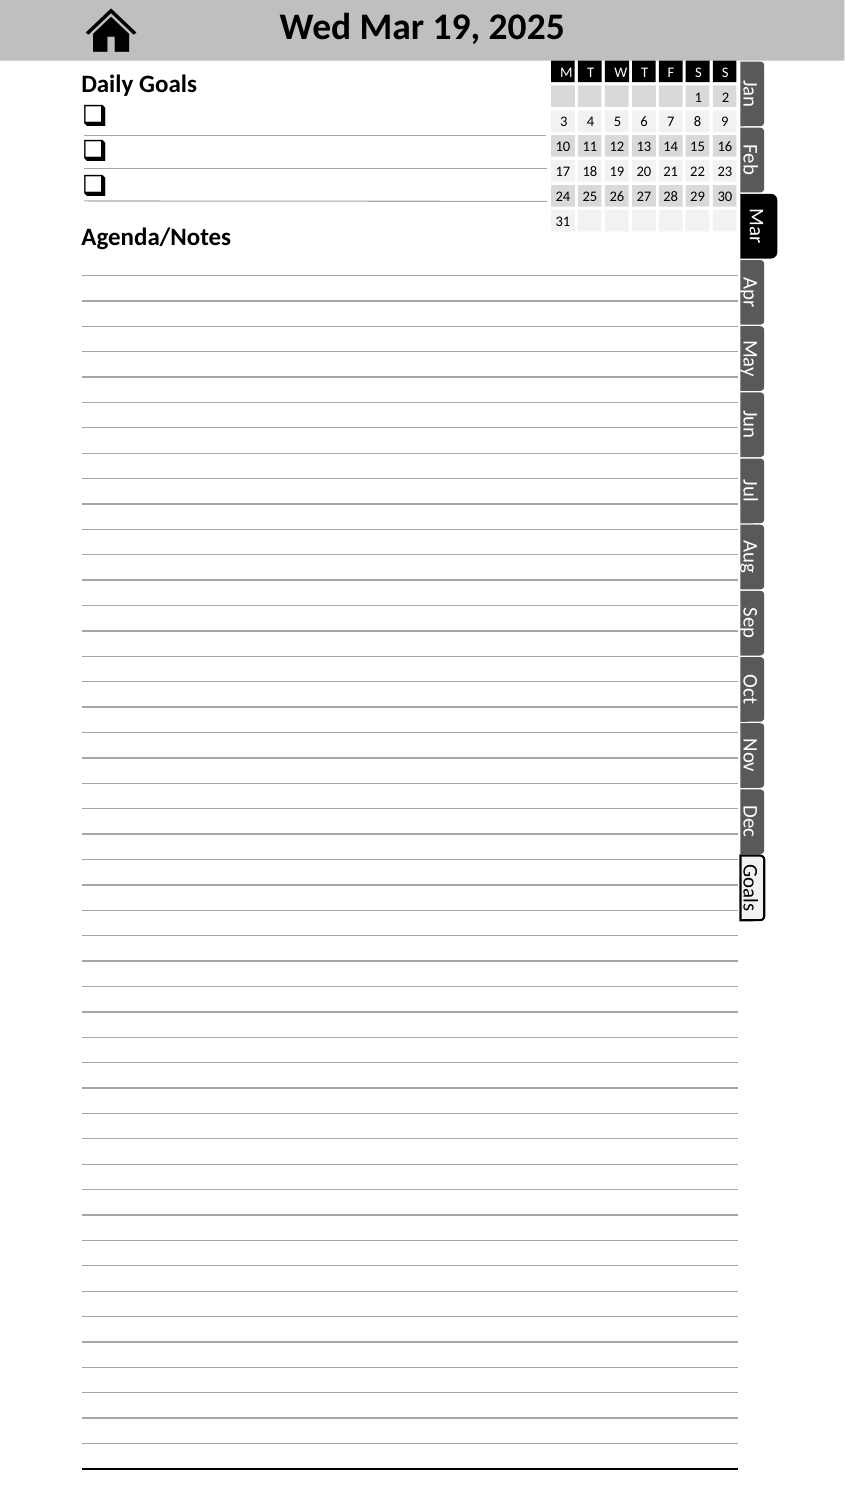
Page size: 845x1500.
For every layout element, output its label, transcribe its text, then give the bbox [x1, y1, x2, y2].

list Wed Mar 19, 2025 [190, 0, 655, 61]
picture [82, 1, 140, 59]
